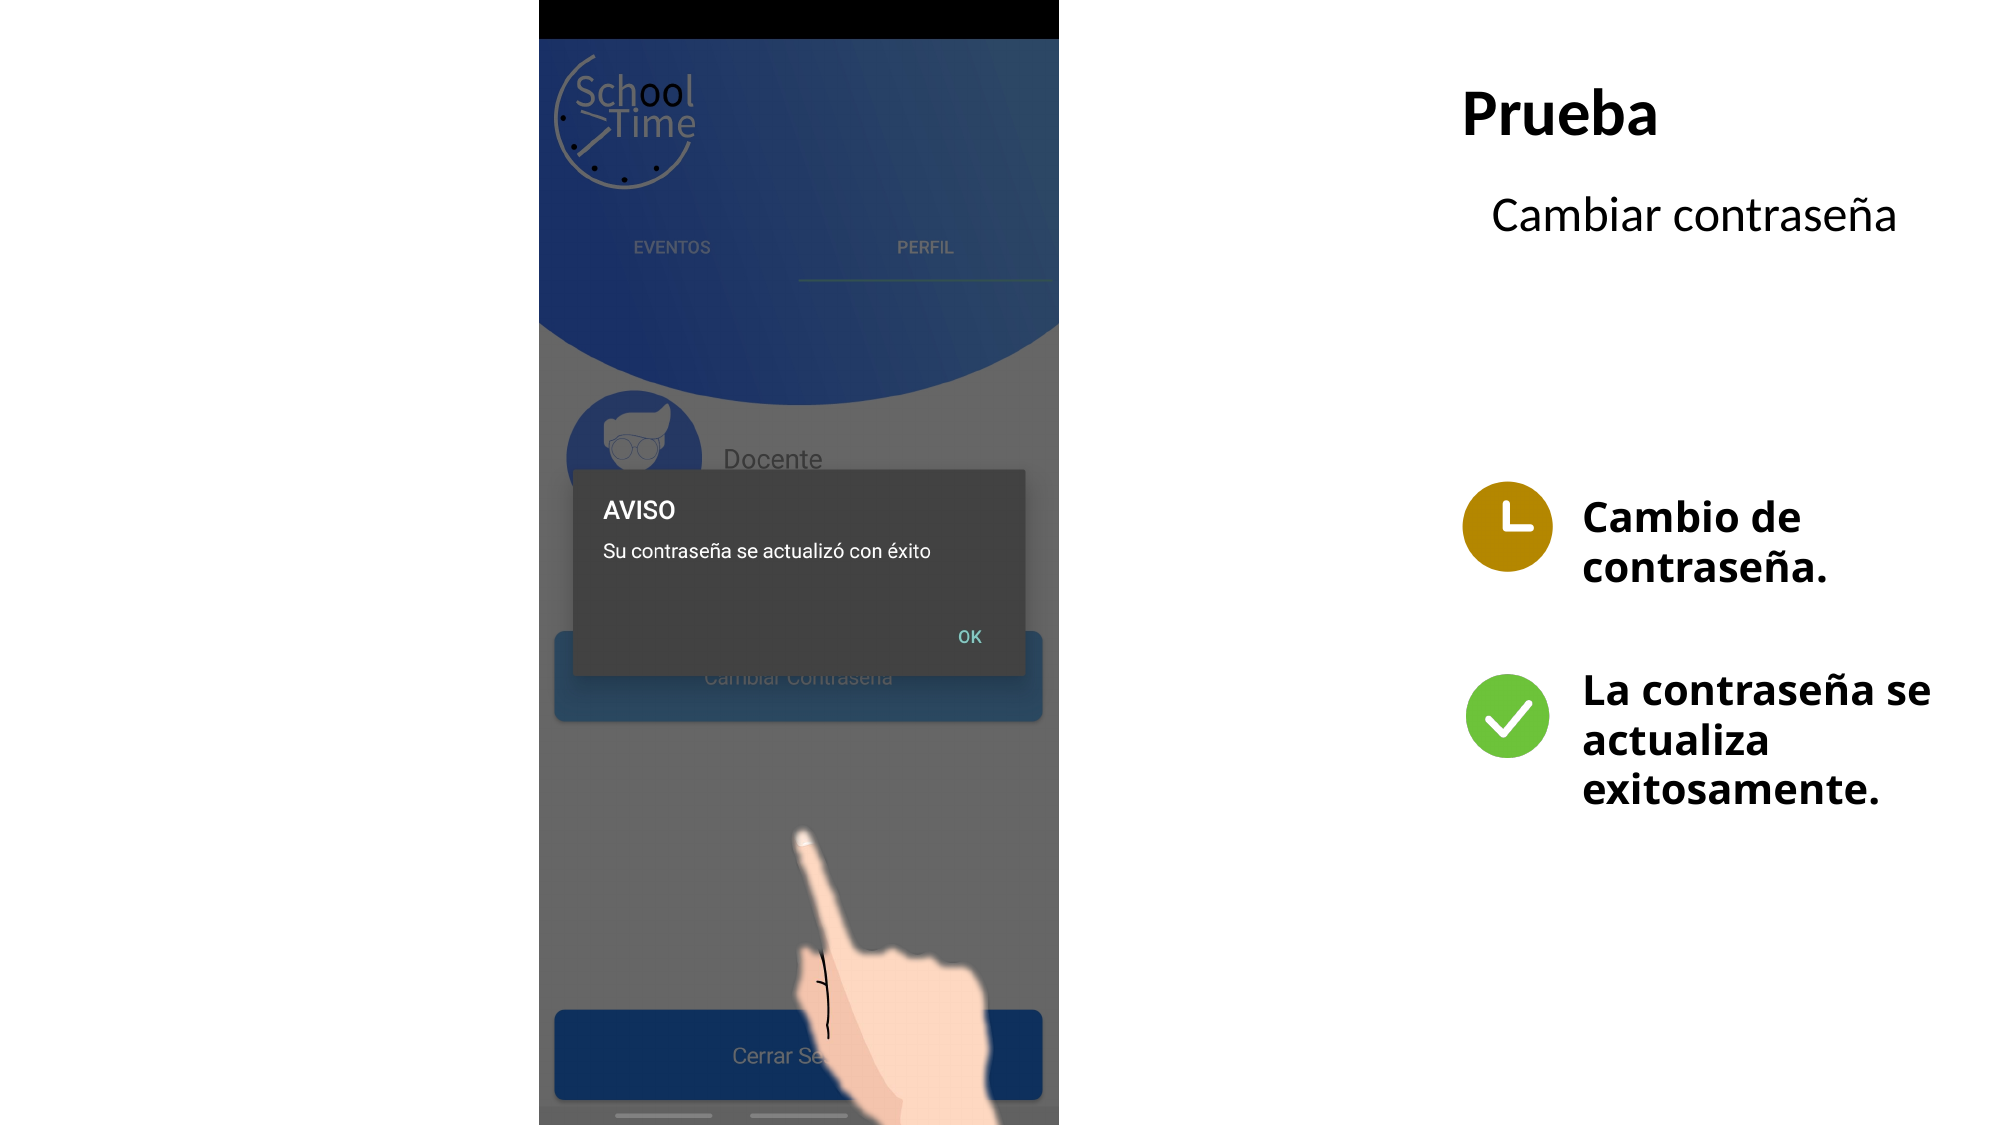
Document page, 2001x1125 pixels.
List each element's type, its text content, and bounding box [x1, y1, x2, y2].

picture [539, 0, 1059, 1125]
text_box Cambio de contraseña. [1567, 483, 1965, 599]
text_box Cambiar contraseña [1477, 173, 1965, 249]
picture [1446, 466, 1568, 587]
text_box [1408, 0, 2000, 1125]
picture [1446, 655, 1568, 777]
text_box La contraseña se actualiza exitosamente. [1567, 655, 1965, 821]
text_box Prueba [1447, 61, 1877, 157]
